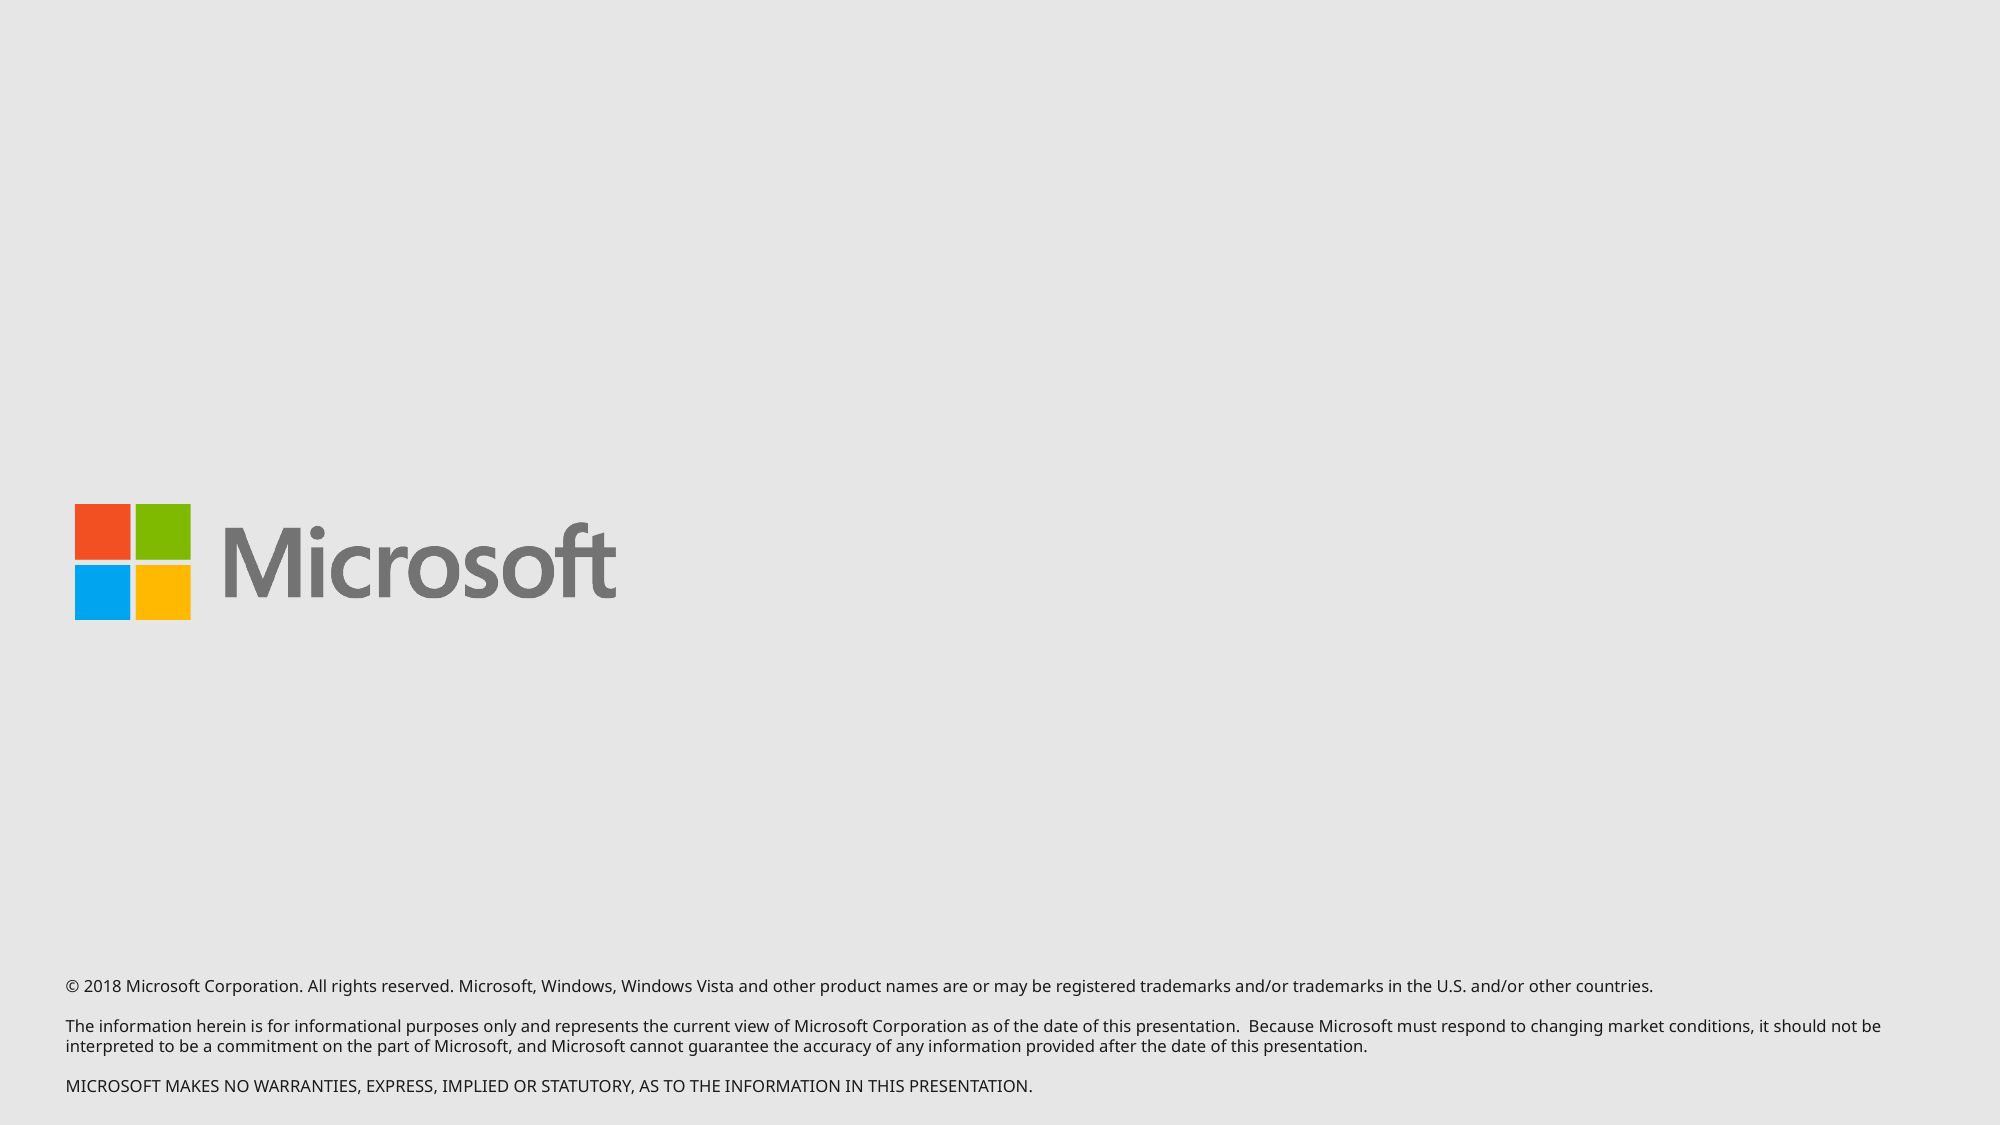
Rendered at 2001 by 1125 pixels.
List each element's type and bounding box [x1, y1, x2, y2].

picture [75, 504, 616, 620]
